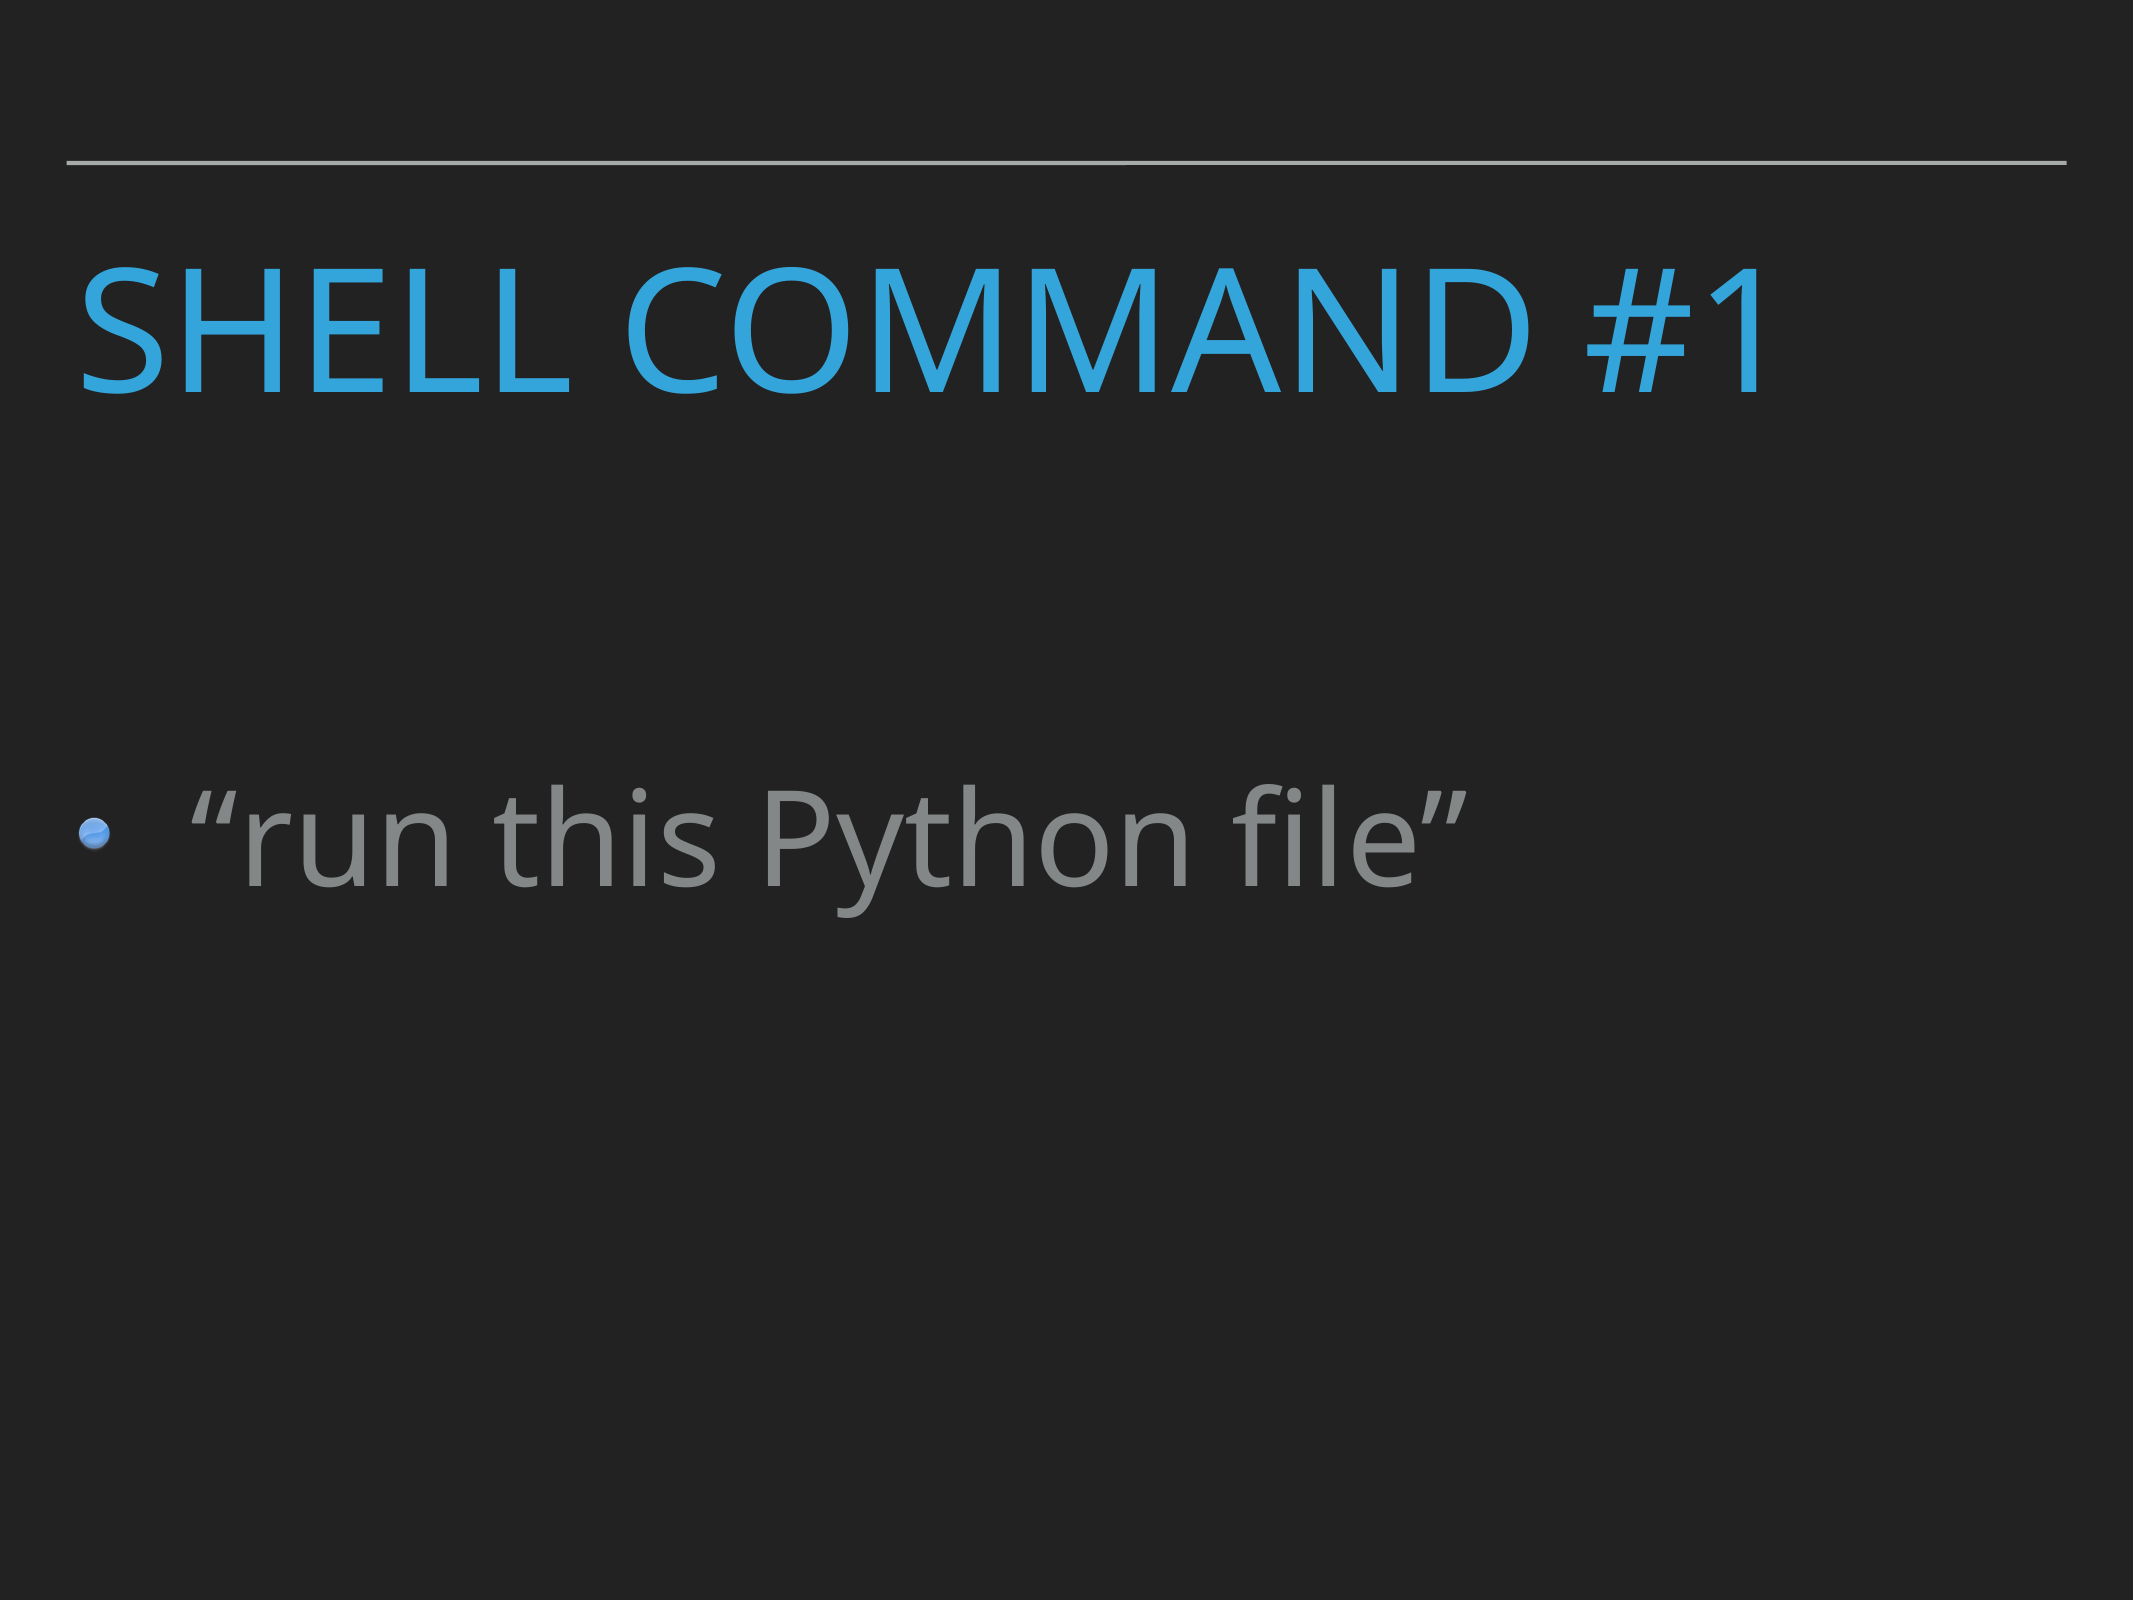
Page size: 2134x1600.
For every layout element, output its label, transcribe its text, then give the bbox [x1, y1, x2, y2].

picture [75, 814, 113, 852]
title Shell command #1 [66, 251, 2068, 445]
list “run this Python file” [66, 743, 2068, 1161]
